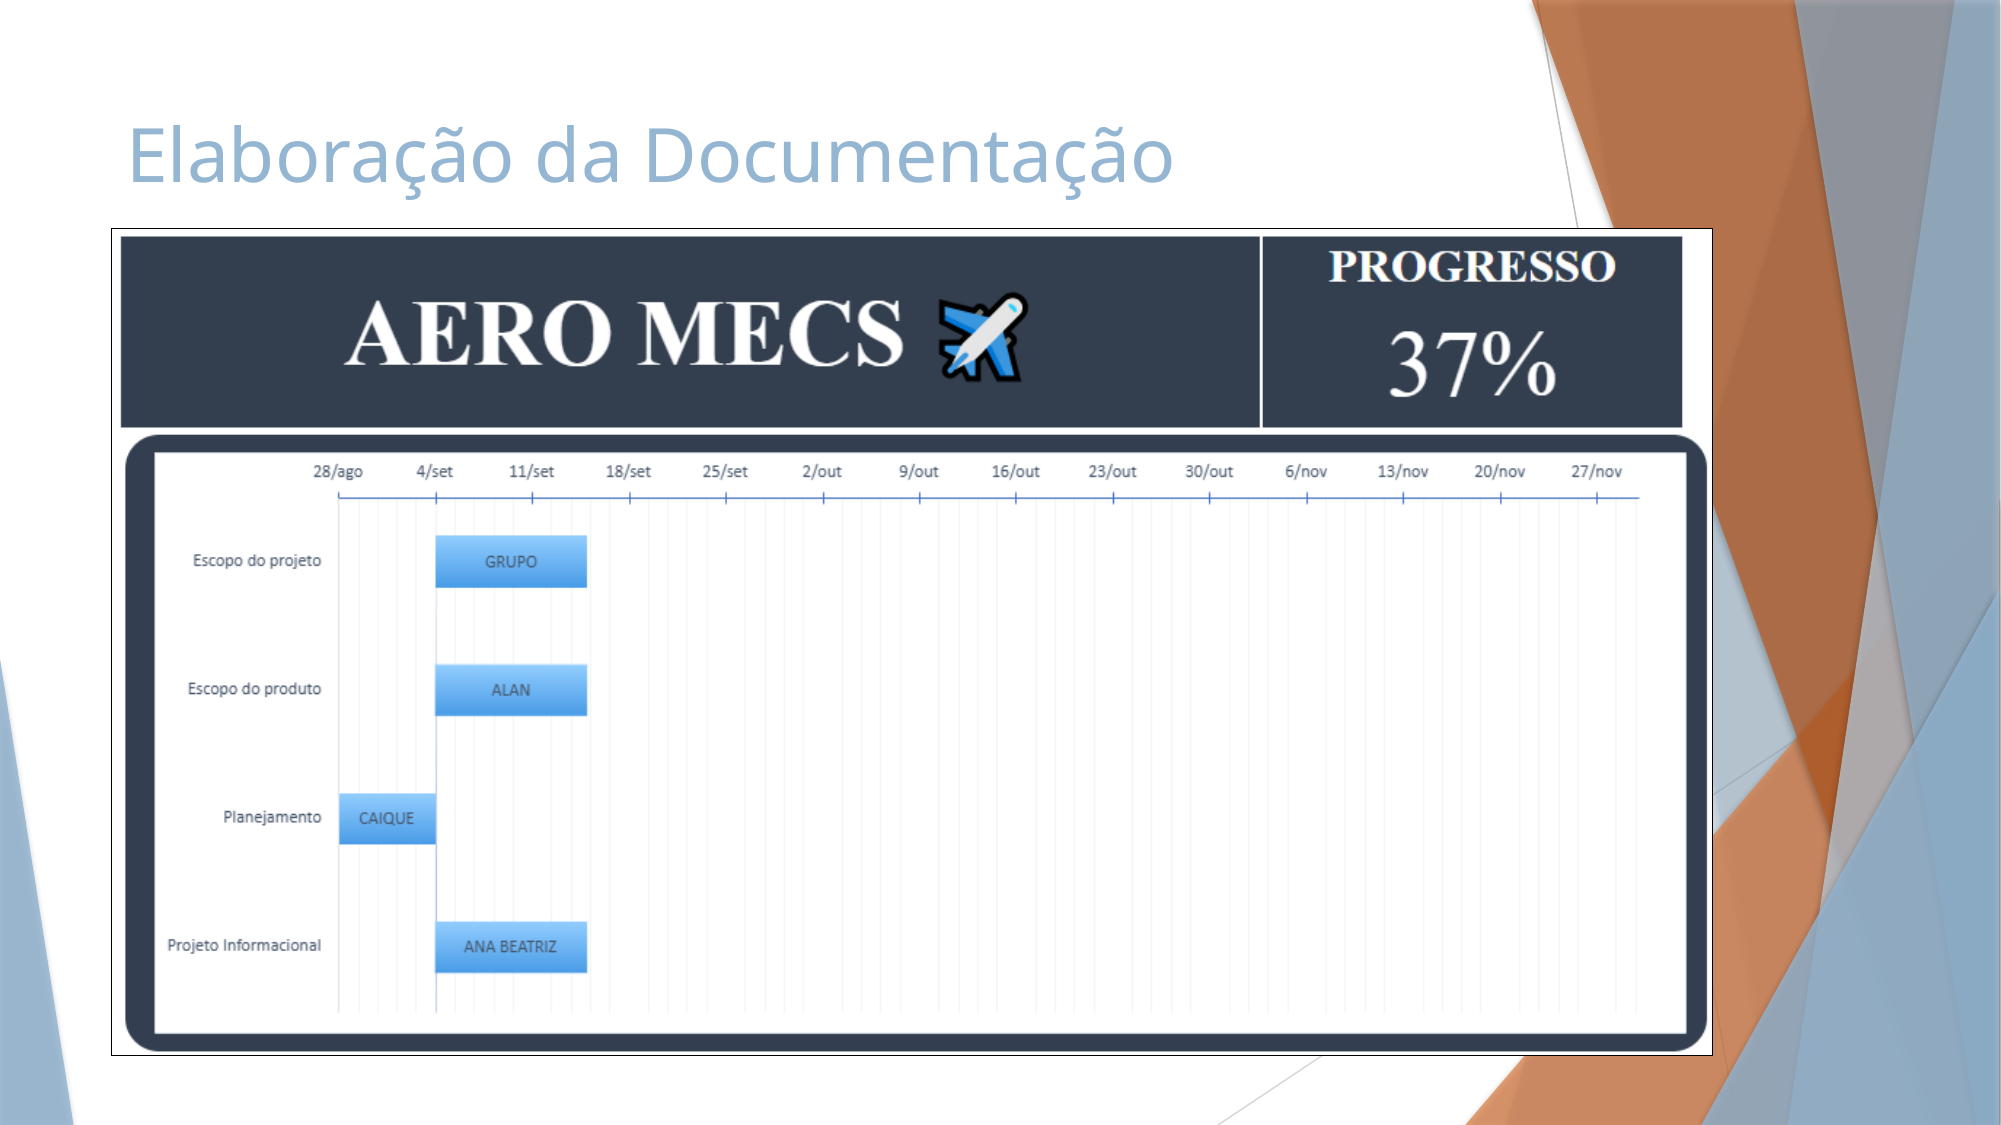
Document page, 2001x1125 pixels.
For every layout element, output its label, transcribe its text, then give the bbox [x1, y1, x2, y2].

title Elaboração da Documentação [111, 99, 1522, 227]
picture [110, 227, 1713, 1056]
